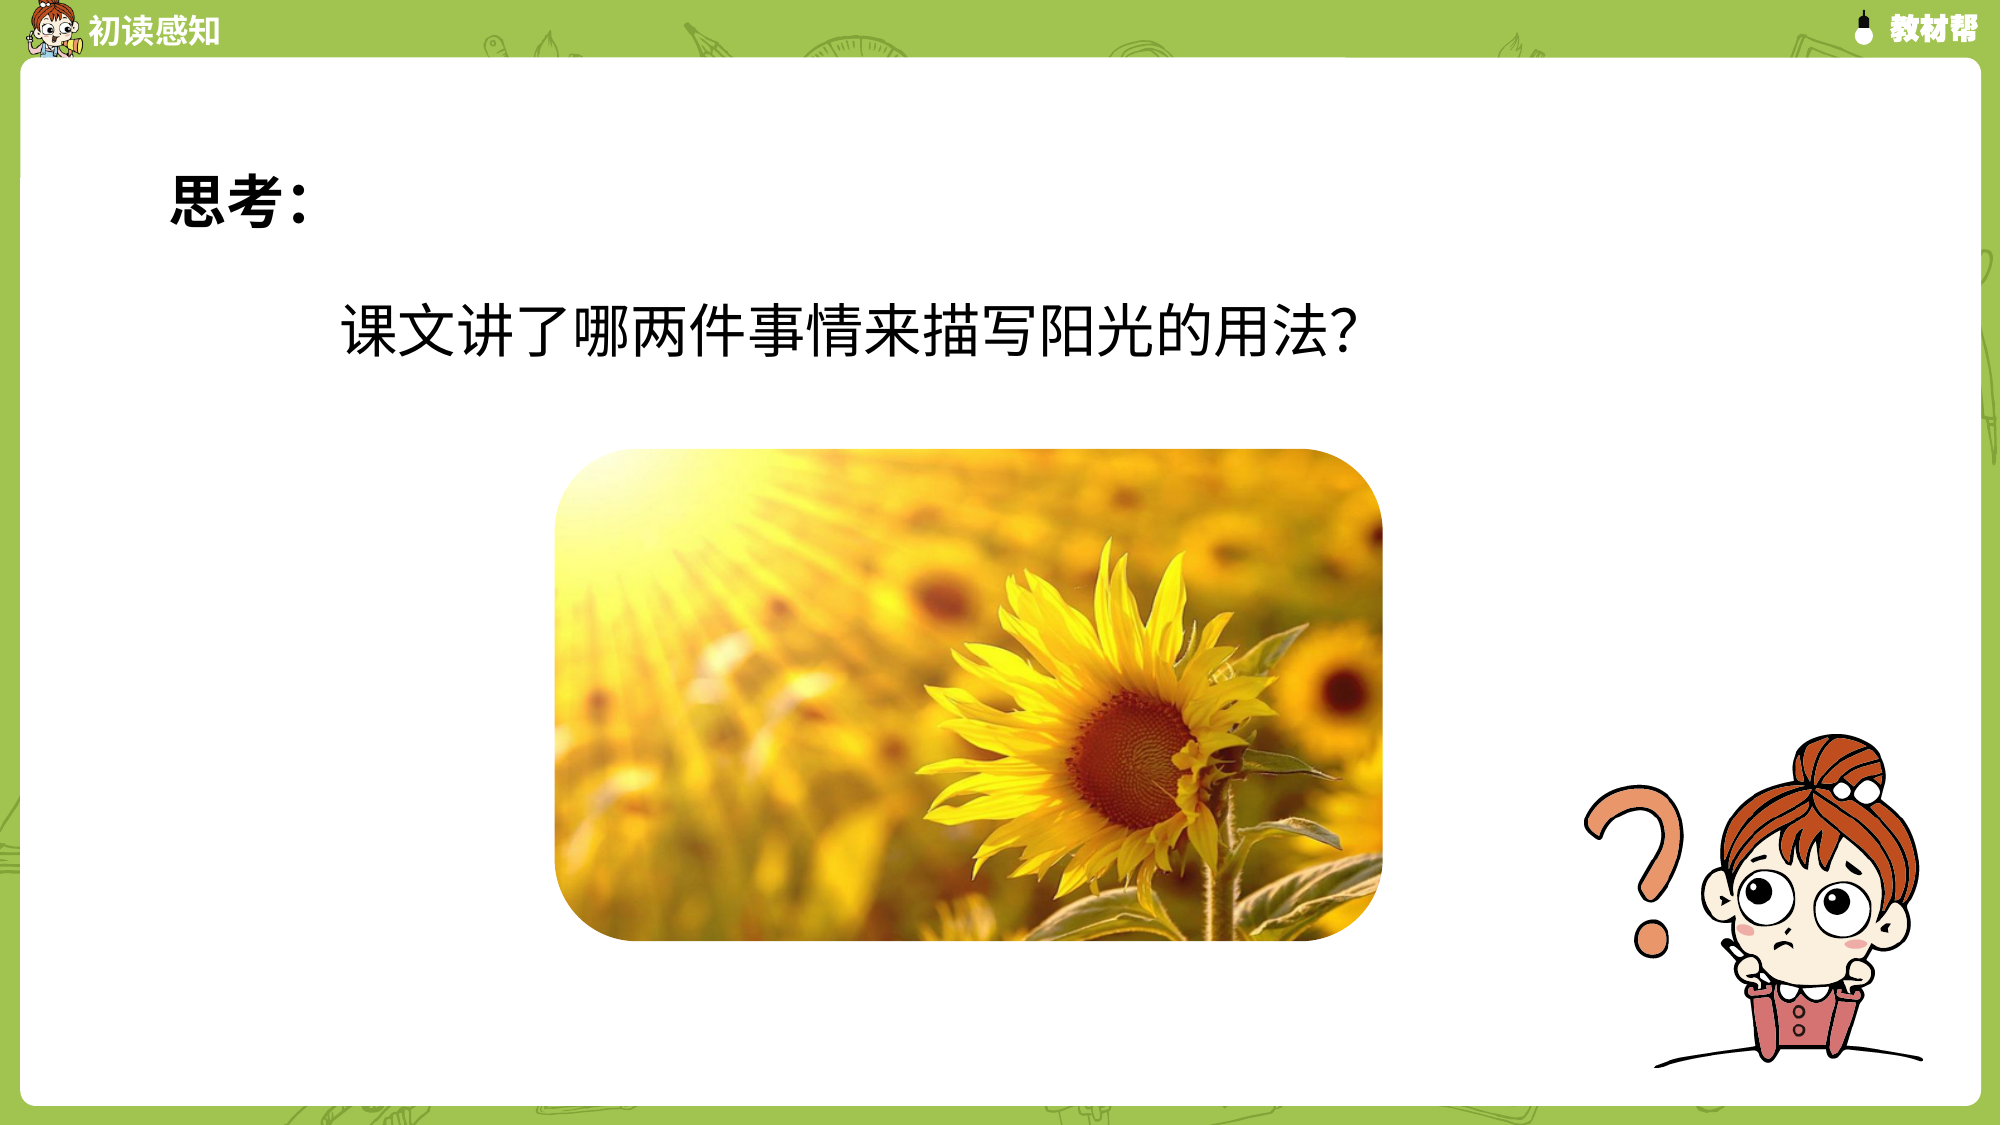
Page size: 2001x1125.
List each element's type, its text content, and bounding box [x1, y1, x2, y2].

picture [1584, 734, 1923, 1068]
picture [26, 0, 88, 60]
text_box 思考： [153, 157, 379, 243]
picture [554, 448, 1383, 942]
text_box 课文讲了哪两件事情来描写阳光的用法？ [303, 286, 1366, 371]
